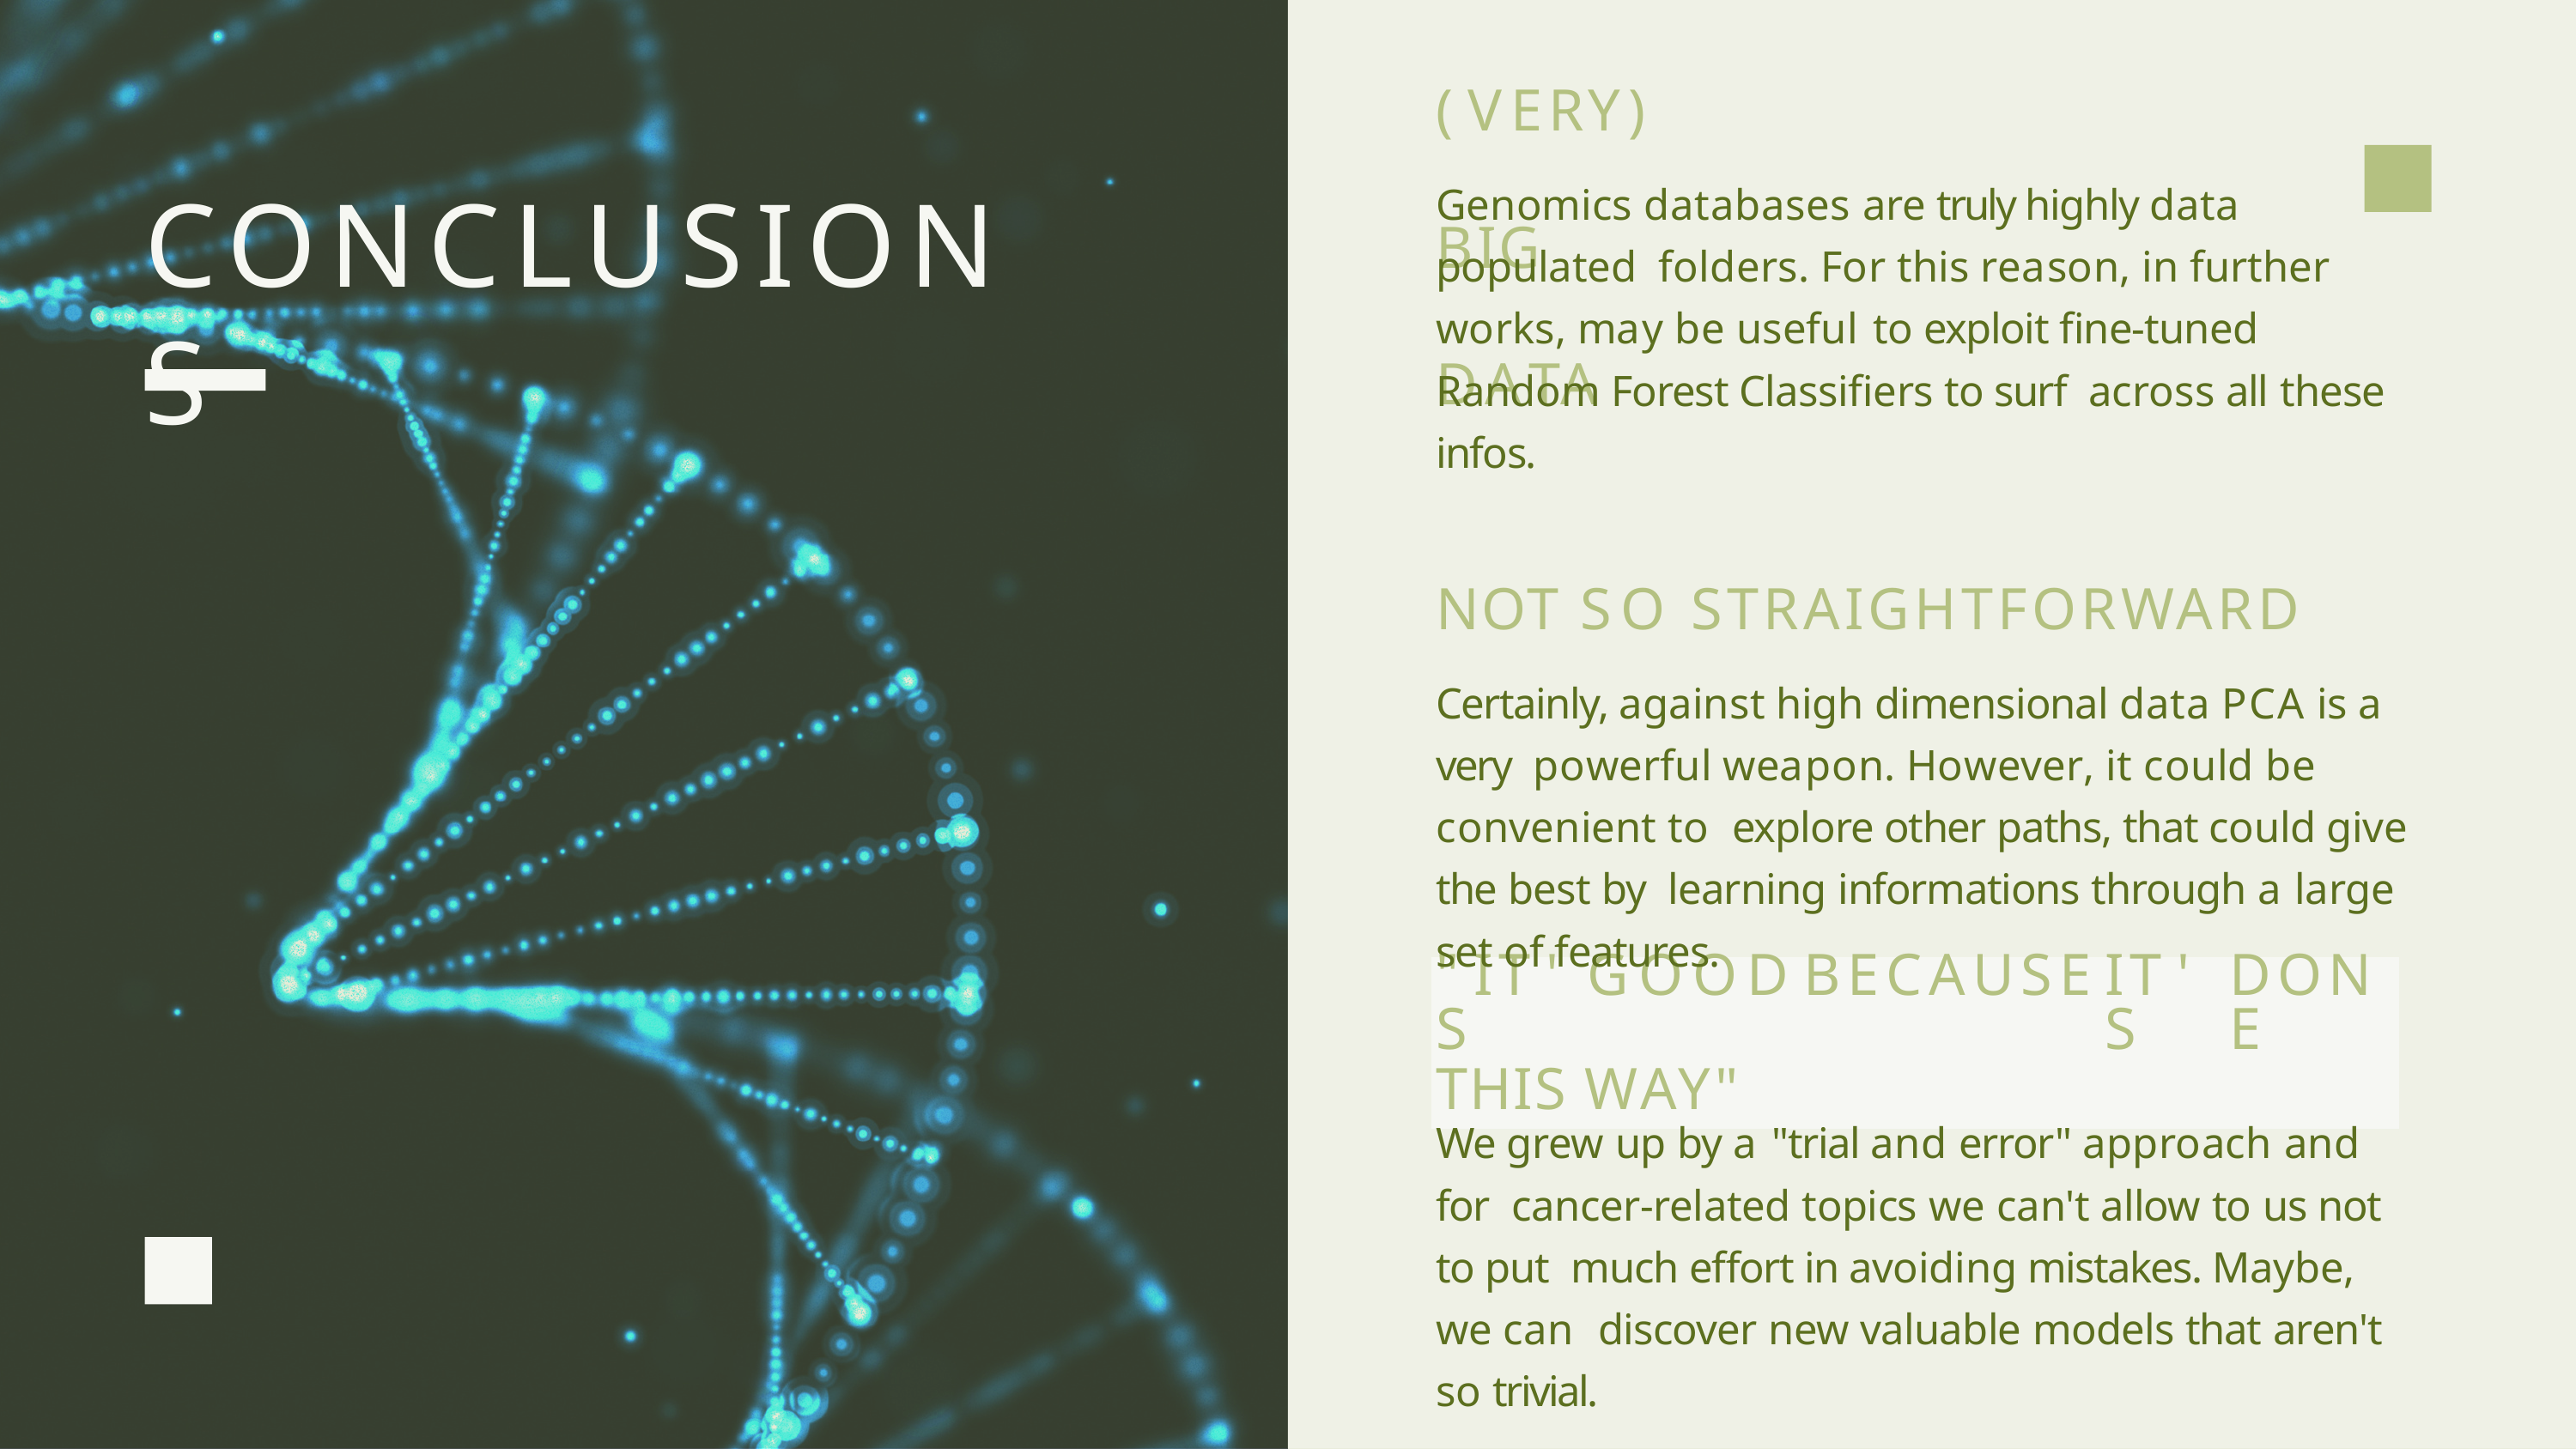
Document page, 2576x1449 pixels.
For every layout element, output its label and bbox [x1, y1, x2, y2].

text_box [0, 0, 2576, 1449]
text_box [144, 144, 2432, 1305]
